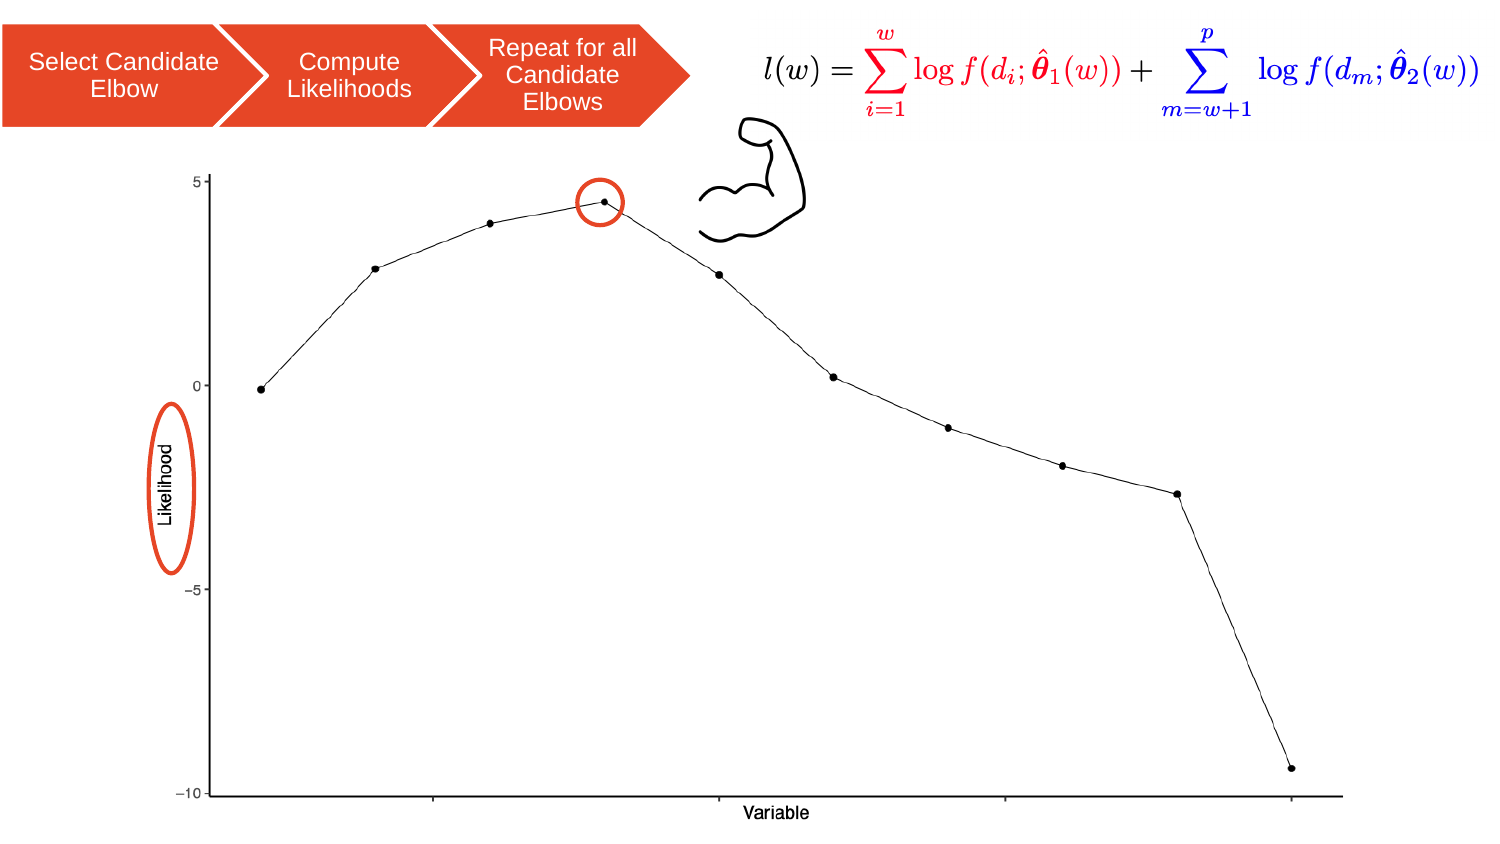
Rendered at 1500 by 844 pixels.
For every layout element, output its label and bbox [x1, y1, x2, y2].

picture [148, 10, 1495, 834]
text_box [0, 0, 695, 186]
